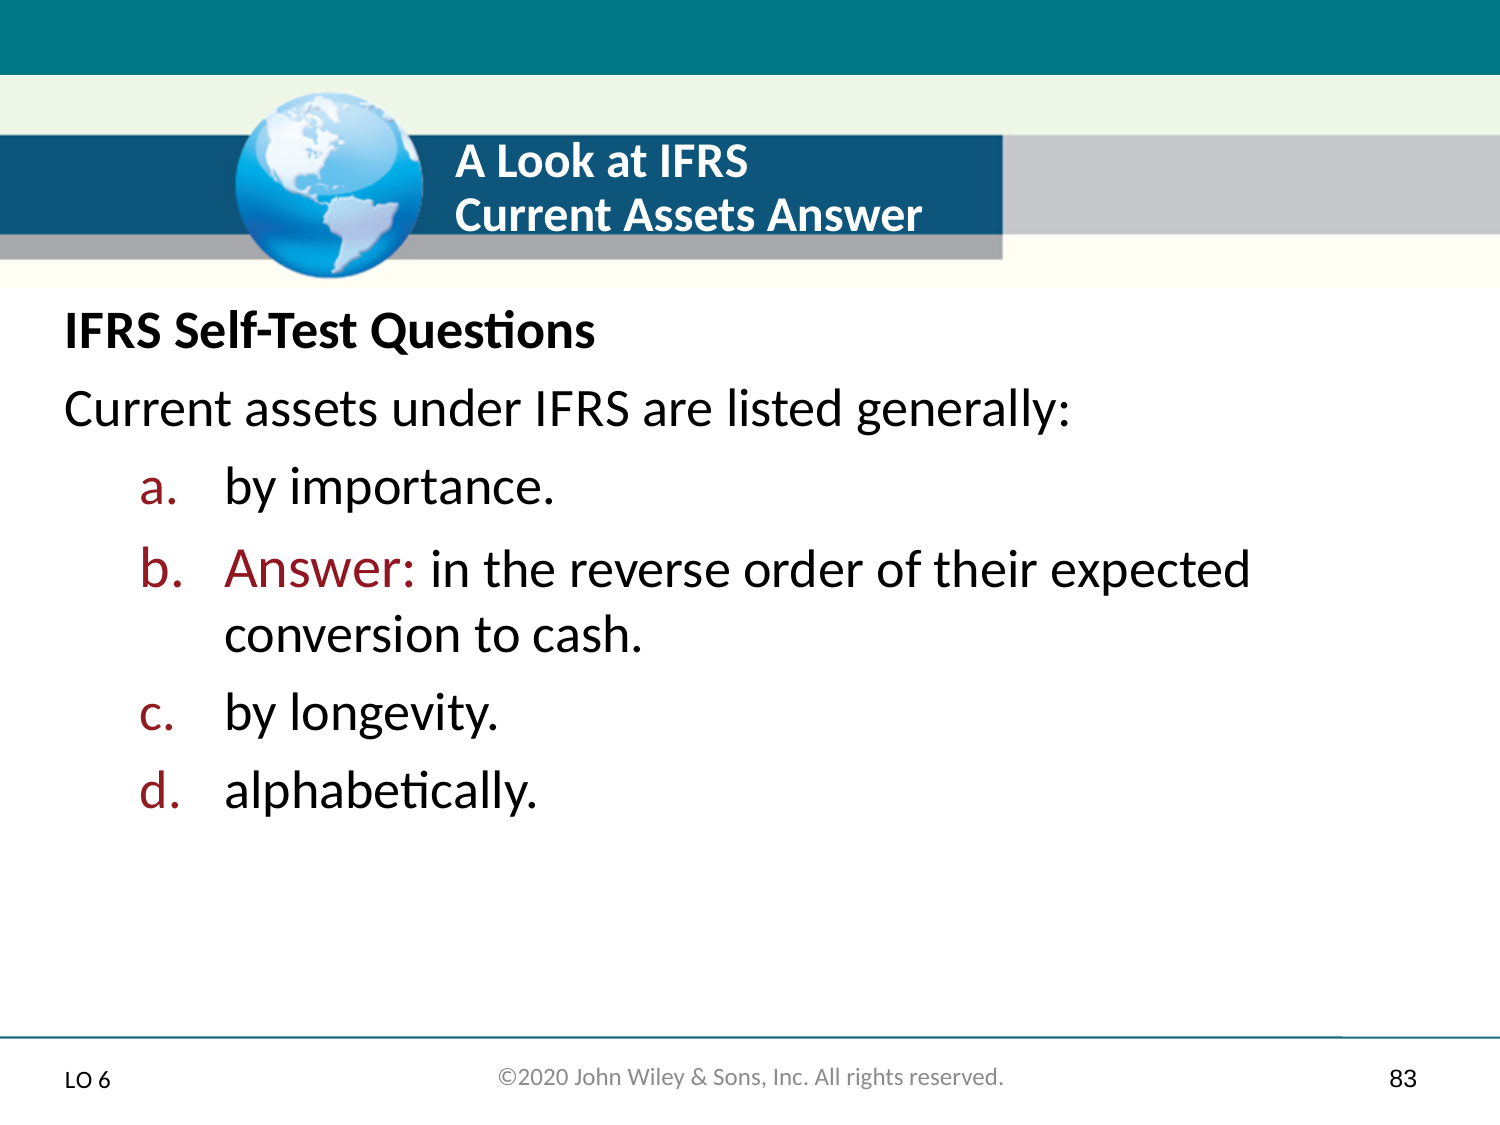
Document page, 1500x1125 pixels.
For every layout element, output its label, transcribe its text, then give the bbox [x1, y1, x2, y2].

picture [0, 76, 1500, 288]
list L O 6 [50, 1053, 180, 1108]
list I F R S Self-Test Questions Current assets under I F R S are listed generally: by importance. Answer: in the reverse order of their expected conversion to cash. by longevity. alphabetically. [50, 287, 1450, 954]
title A Look at I F R S Current Assets Answer [440, 126, 1035, 236]
